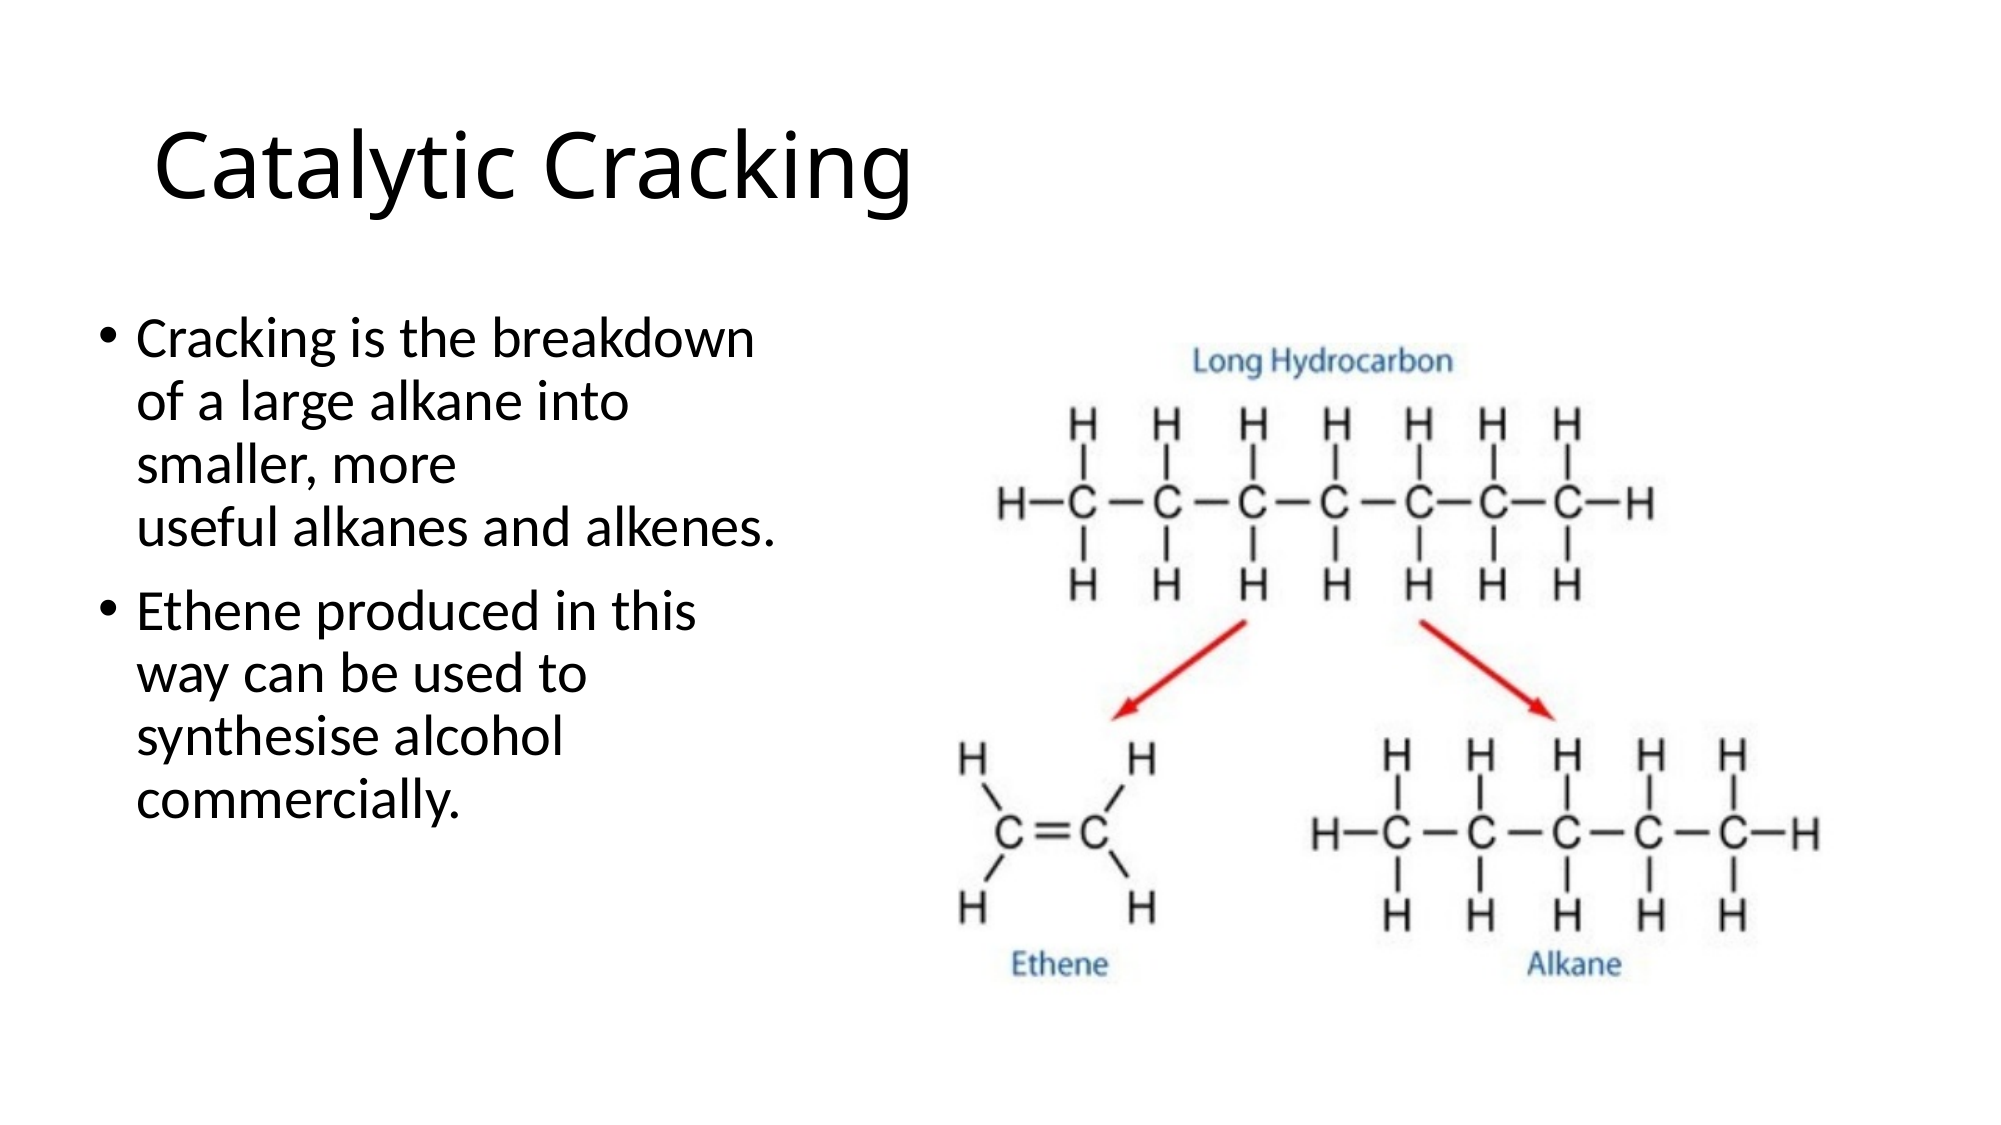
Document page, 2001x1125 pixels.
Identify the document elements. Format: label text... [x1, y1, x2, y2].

list Cracking is the breakdown of a large alkane into smaller, more useful alkanes and alkenes. Ethene produced in this way can be used to synthesise alcohol commercially. [83, 299, 815, 1014]
picture [907, 293, 1905, 1043]
title Catalytic Cracking [137, 59, 1863, 278]
